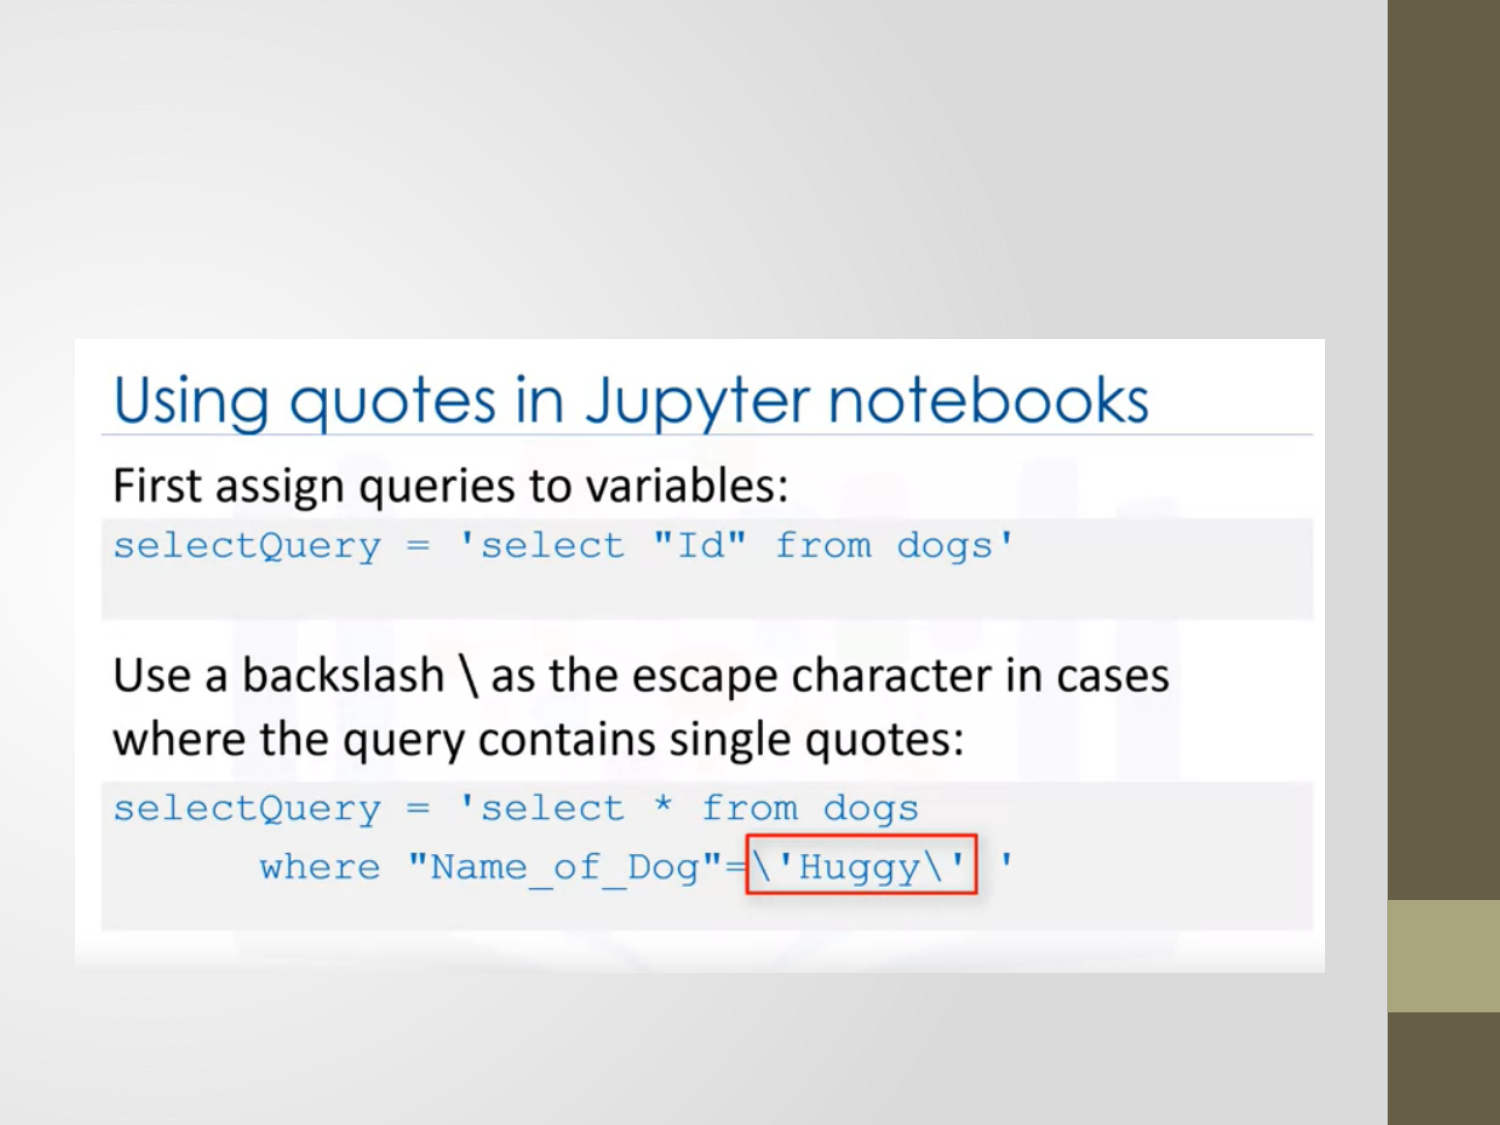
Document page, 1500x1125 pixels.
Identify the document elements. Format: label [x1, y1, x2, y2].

list [74, 338, 1326, 974]
